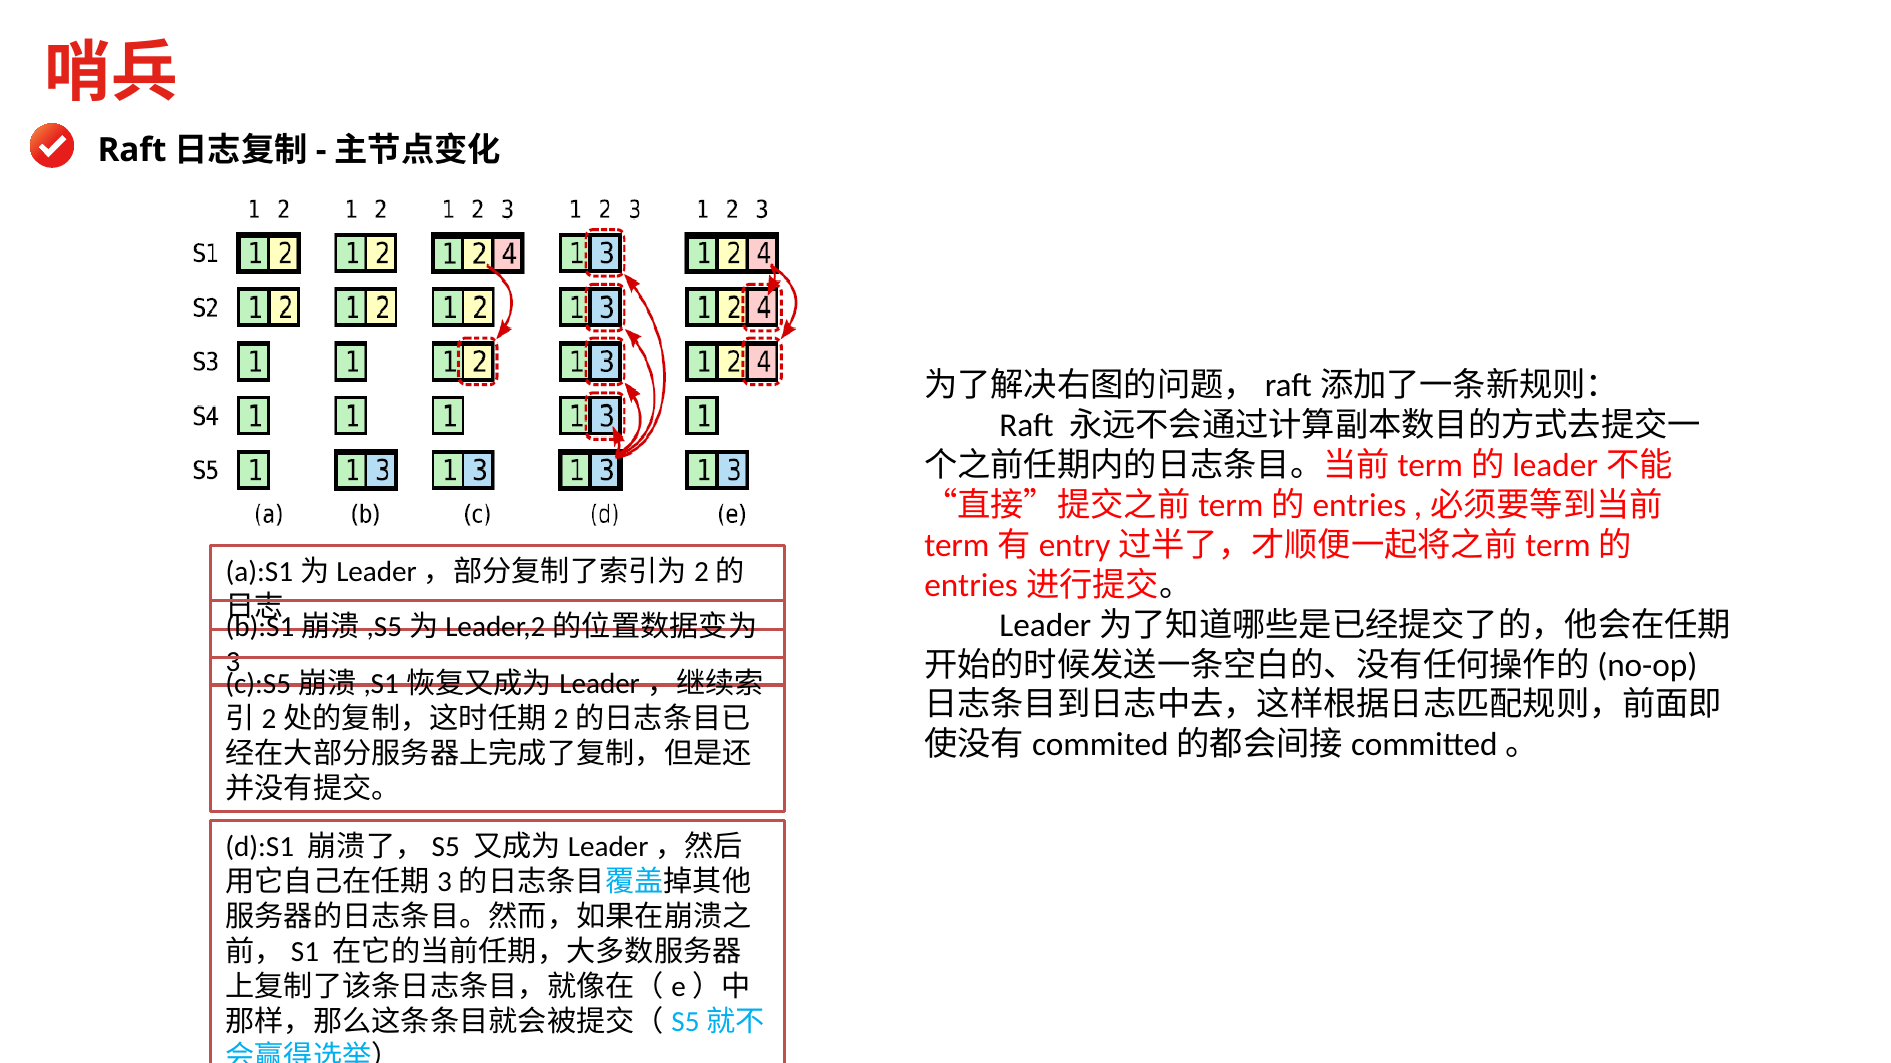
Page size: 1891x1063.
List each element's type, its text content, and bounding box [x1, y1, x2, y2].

text_box (c):S5崩溃,S1恢复又成为Leader，继续索引2处的复制，这时任期2的日志条目已经在大部分服务器上完成了复制，但是还并没有提交。 [210, 657, 785, 812]
text_box Raft日志复制-主节点变化 [67, 113, 531, 184]
text_box (b):S1崩溃,S5为Leader,2的位置数据变为3 [210, 600, 785, 657]
text_box 为了解决右图的问题，raft添加了一条新规则： Raft 永远不会通过计算副本数目的方式去提交一个之前任期内的日志条目。当前term的leader不能“直接”提交之前term的entries ,必须要等到当前term有entry过半了，才顺便一起将之前term的entries进行提交。 Leader为了知道哪些是已经提交了的，他会在任期开始的时候发送一条空白的、没有任何操作的(no-op)日志条目到日志中去，这样根据日志匹配规则，前面即使没有commited的都会间接committed。 [909, 355, 1749, 770]
picture [190, 188, 806, 531]
text_box (d):S1 崩溃了，S5 又成为Leader，然后用它自己在任期3的日志条目覆盖掉其他服务器的日志条目。然而，如果在崩溃之前，S1 在它的当前任期，大多数服务器上复制了该条日志条目，就像在（e）中那样，那么这条条目就会被提交（S5就不会赢得选举） [210, 820, 785, 1063]
text_box [30, 123, 67, 168]
list 哨兵 [30, 21, 444, 128]
text_box (a):S1为Leader，部分复制了索引为2的日志 [210, 545, 785, 600]
